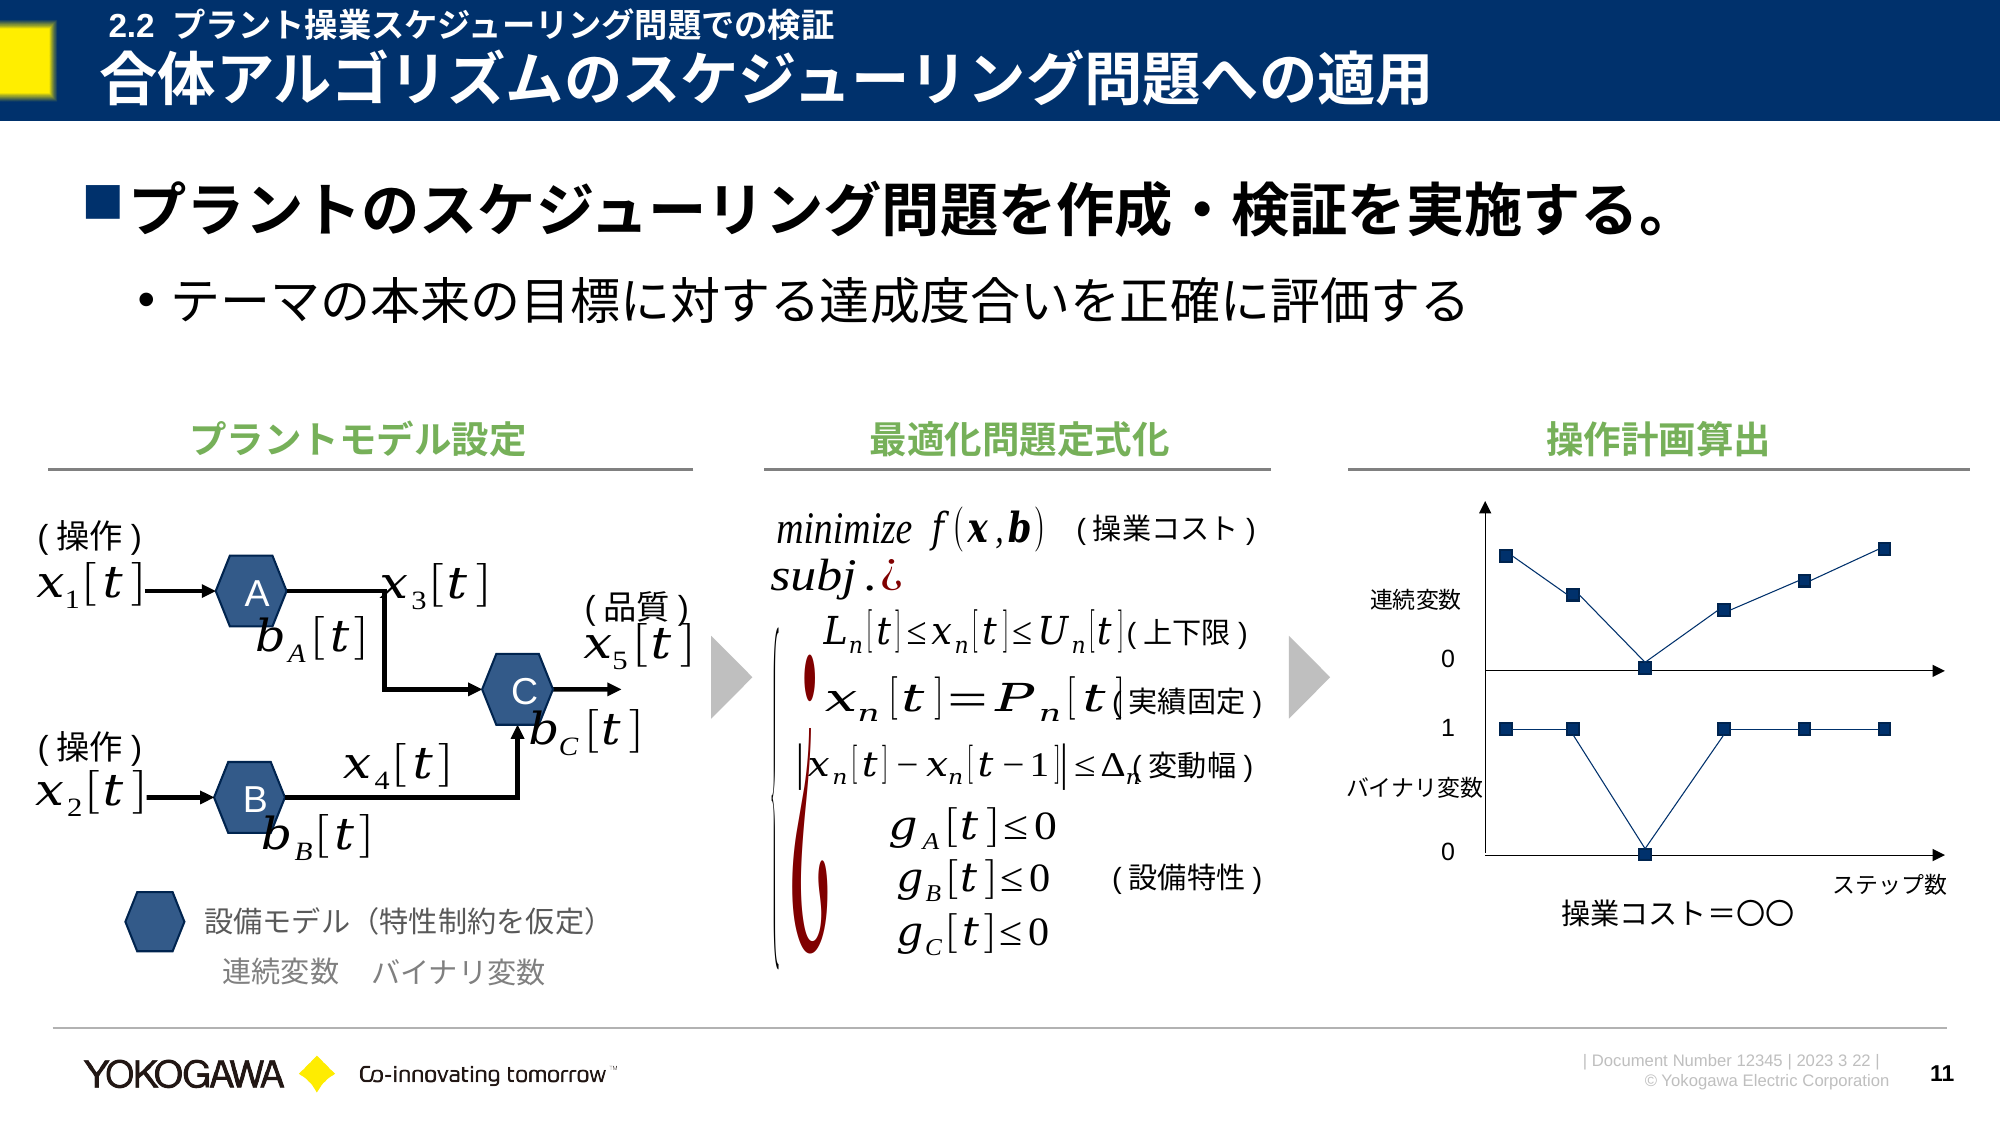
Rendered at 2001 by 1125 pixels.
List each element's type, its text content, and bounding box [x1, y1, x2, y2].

text_box [1566, 588, 1580, 602]
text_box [1579, 594, 1646, 663]
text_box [1573, 734, 1646, 849]
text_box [284, 724, 518, 798]
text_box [286, 590, 483, 690]
text_box [710, 633, 754, 722]
text_box 0 [1426, 635, 1471, 681]
text_box [1878, 542, 1891, 556]
slide_number 11 [1904, 1042, 1970, 1103]
text_box 最適化問題定式化 [854, 409, 1185, 468]
picture [0, 6, 69, 115]
text_box (操作) [22, 508, 157, 563]
text_box [1566, 722, 1580, 736]
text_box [1512, 555, 1568, 595]
text_box 2.2 プラント操業スケジューリング問題での検証 [93, 0, 1187, 52]
text_box (設備特性) [1097, 852, 1278, 902]
text_box A [215, 554, 287, 628]
text_box [1499, 549, 1513, 563]
text_box 操作計画算出 [1531, 409, 1787, 468]
text_box (変動幅) [1117, 739, 1268, 790]
text_box [1798, 722, 1811, 736]
text_box [1287, 633, 1332, 722]
text_box [1798, 574, 1811, 588]
text_box 設備モデル（特性制約を仮定） [189, 896, 629, 947]
text_box B [213, 760, 286, 834]
text_box [1717, 603, 1731, 617]
text_box [1878, 722, 1891, 736]
text_box [1499, 722, 1513, 736]
text_box [1638, 663, 1652, 670]
text_box (実績固定) [1097, 675, 1278, 726]
text_box プラントのスケジューリング問題を作成・検証を実施する。 テーマの本来の目標に対する達成度合いを正確に評価する [66, 173, 1955, 414]
text_box (品質) [569, 578, 704, 634]
text_box 操業コスト＝〇〇 [1546, 887, 1810, 938]
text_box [1645, 610, 1718, 663]
text_box (操作) [22, 719, 157, 774]
text_box C [481, 652, 554, 726]
text_box [124, 891, 186, 953]
text_box [1638, 849, 1652, 854]
text_box [1638, 856, 1652, 861]
text_box 0 [1426, 827, 1471, 873]
text_box プラントモデル設定 [174, 409, 542, 468]
text_box (上下限) [1111, 607, 1263, 658]
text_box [1646, 734, 1724, 849]
text_box (操業コスト) [1061, 503, 1271, 554]
text_box [1717, 722, 1731, 736]
text_box 1 [1426, 704, 1471, 749]
text_box [1638, 671, 1652, 675]
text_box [1729, 580, 1799, 611]
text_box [1810, 549, 1879, 581]
picture [83, 1055, 617, 1093]
title 合体アルゴリズムのスケジューリング問題への適用 [84, 39, 1955, 125]
